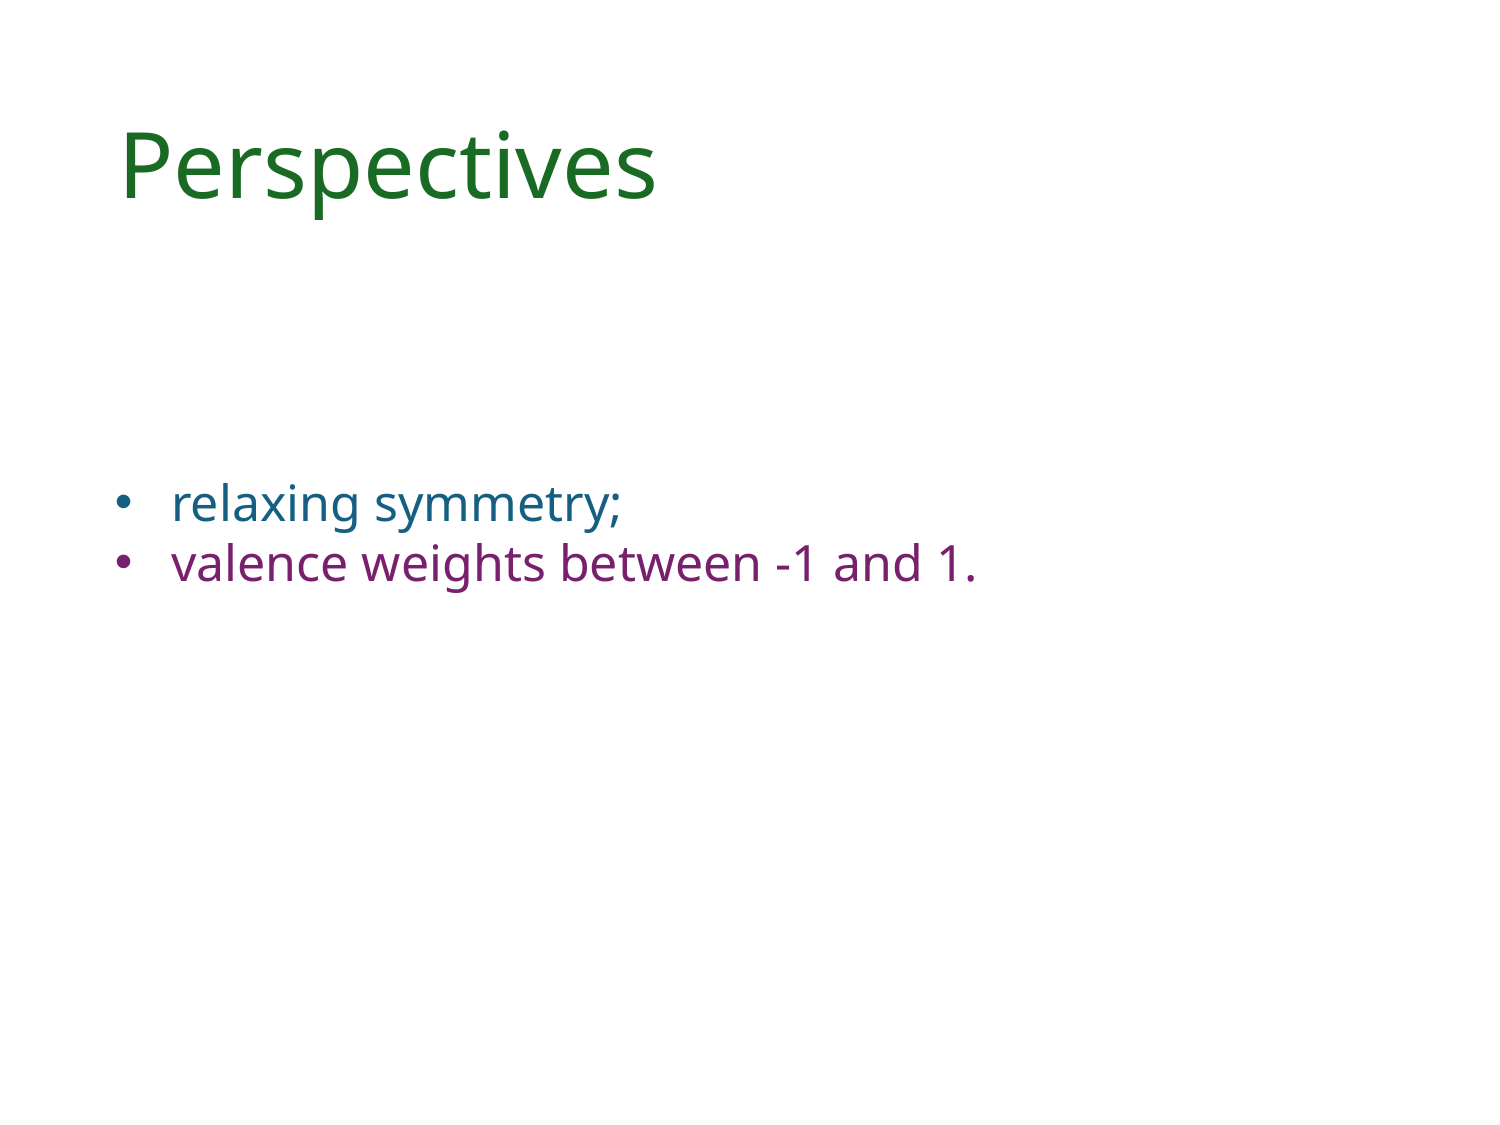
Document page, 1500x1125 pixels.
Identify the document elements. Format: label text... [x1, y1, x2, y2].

text_box relaxing symmetry; valence weights between -1 and 1. [100, 463, 994, 659]
title Perspectives [103, 59, 1397, 278]
